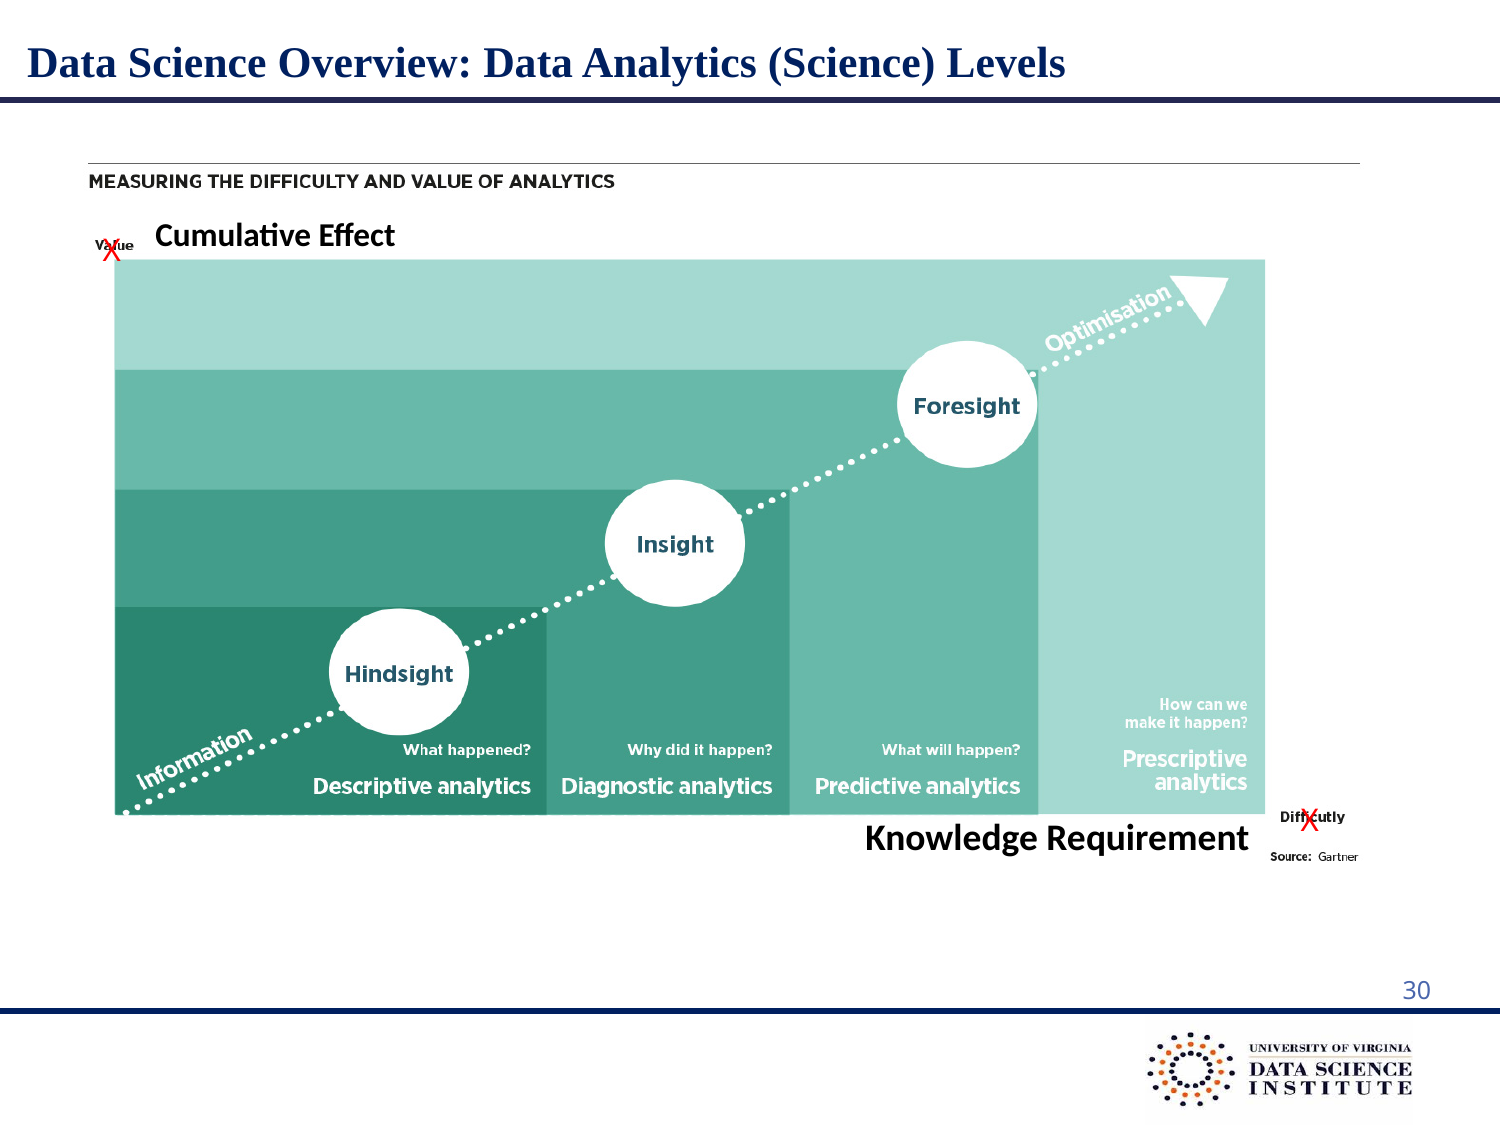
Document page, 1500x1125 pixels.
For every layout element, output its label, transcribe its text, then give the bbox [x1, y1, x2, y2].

picture [0, 149, 1447, 888]
picture [1145, 1022, 1413, 1125]
slide_number 30 [1108, 962, 1447, 1022]
title Data Science Overview: Data Analytics (Science) Levels [0, 26, 1194, 147]
